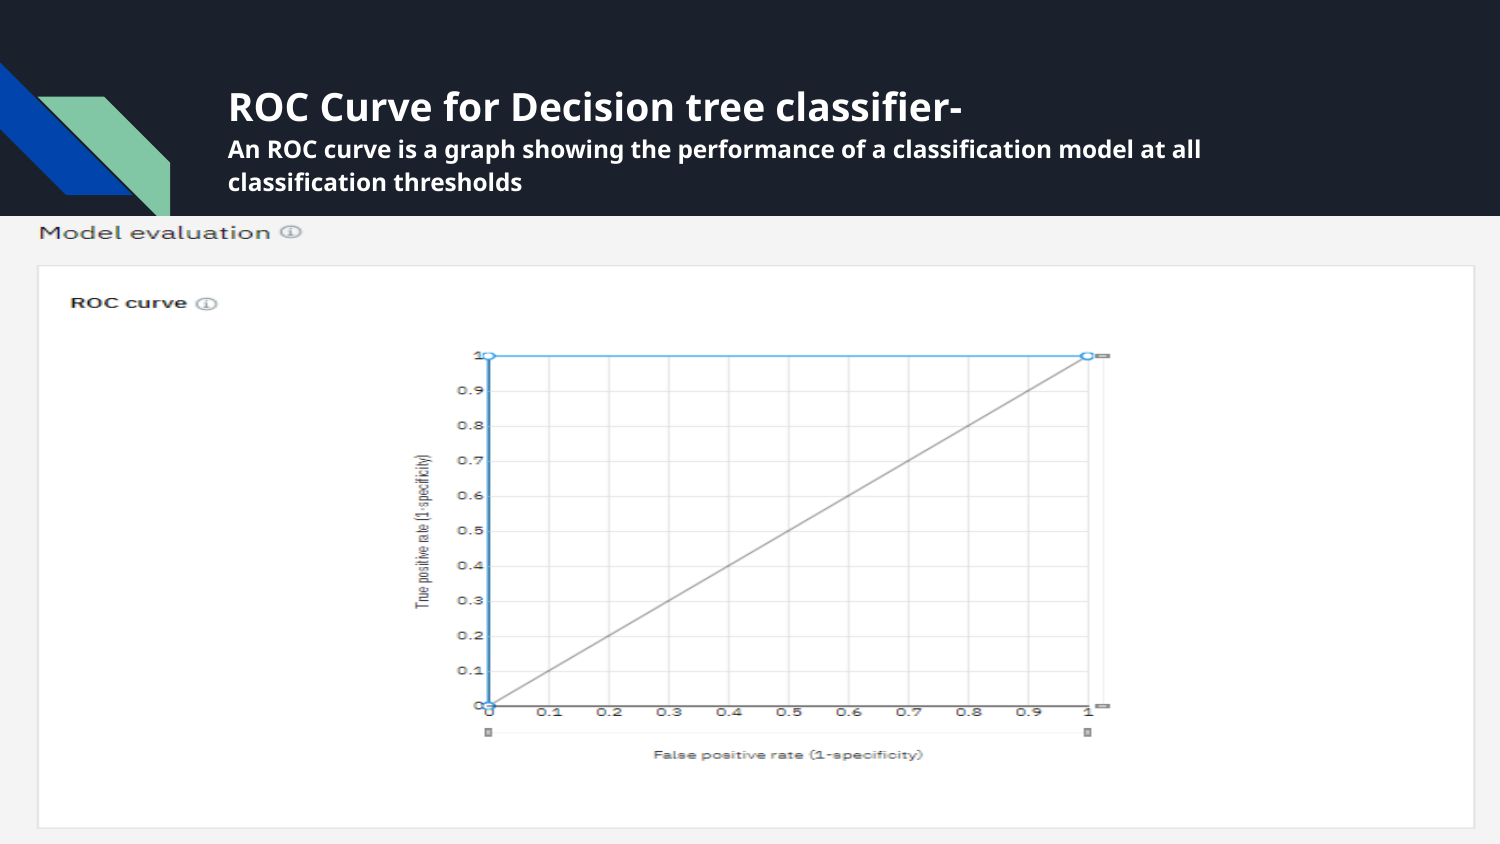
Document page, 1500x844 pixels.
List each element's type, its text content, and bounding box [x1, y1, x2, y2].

picture [0, 216, 1500, 844]
title ROC Curve for Decision tree classifier- An ROC curve is a graph showing the performance of a classification model at all classification thresholds [212, 64, 1368, 214]
